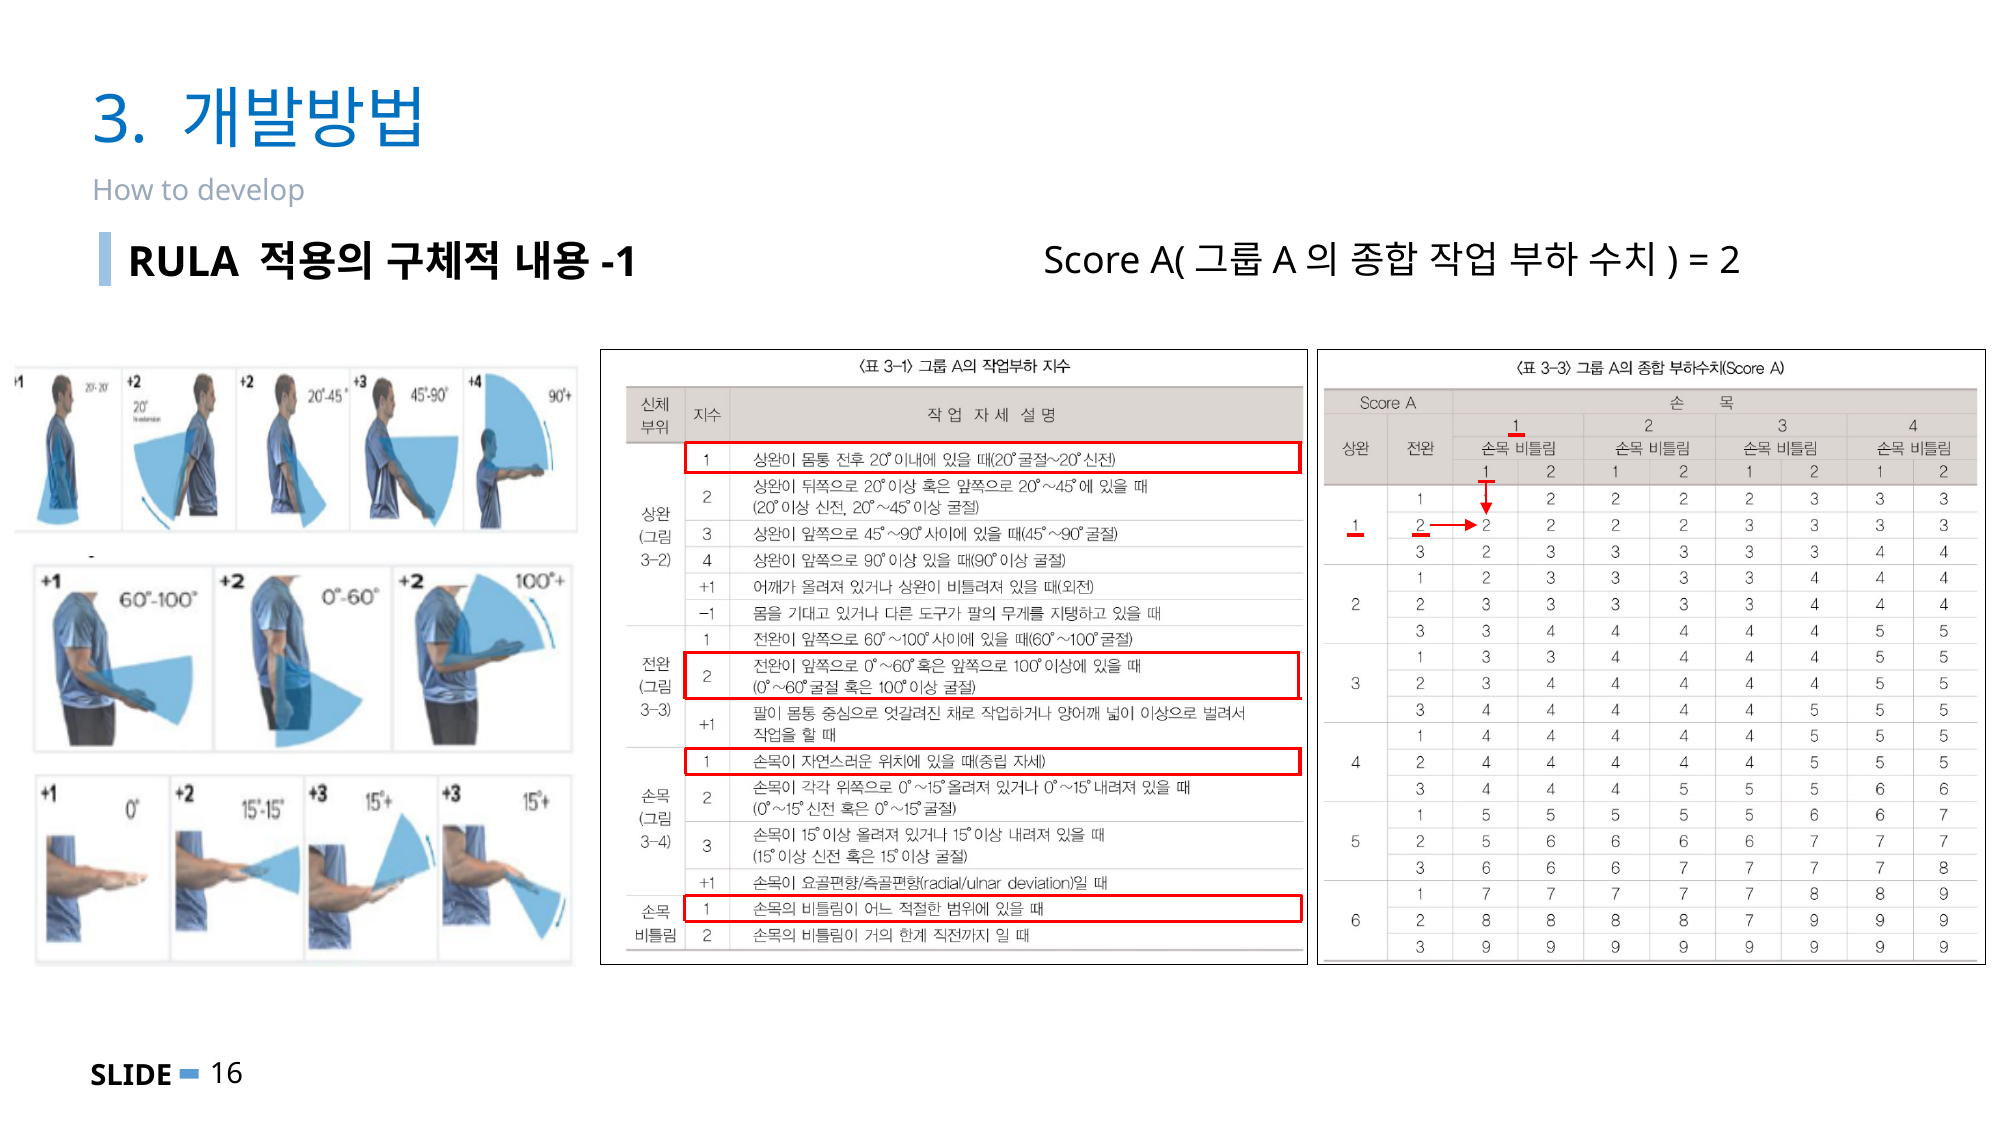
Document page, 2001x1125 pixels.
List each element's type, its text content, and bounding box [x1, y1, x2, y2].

title 3. 개발방법 [77, 75, 1941, 168]
picture [26, 774, 590, 967]
text_box Score A(그룹A의 종합 작업 부하 수치) = 2 [1028, 229, 1756, 289]
picture [600, 349, 1308, 965]
picture [26, 556, 590, 759]
text_box RULA 적용의 구체적 내용-1 [112, 227, 1976, 292]
picture [14, 362, 579, 542]
list How to develop [77, 168, 1941, 240]
picture [1317, 349, 1986, 965]
